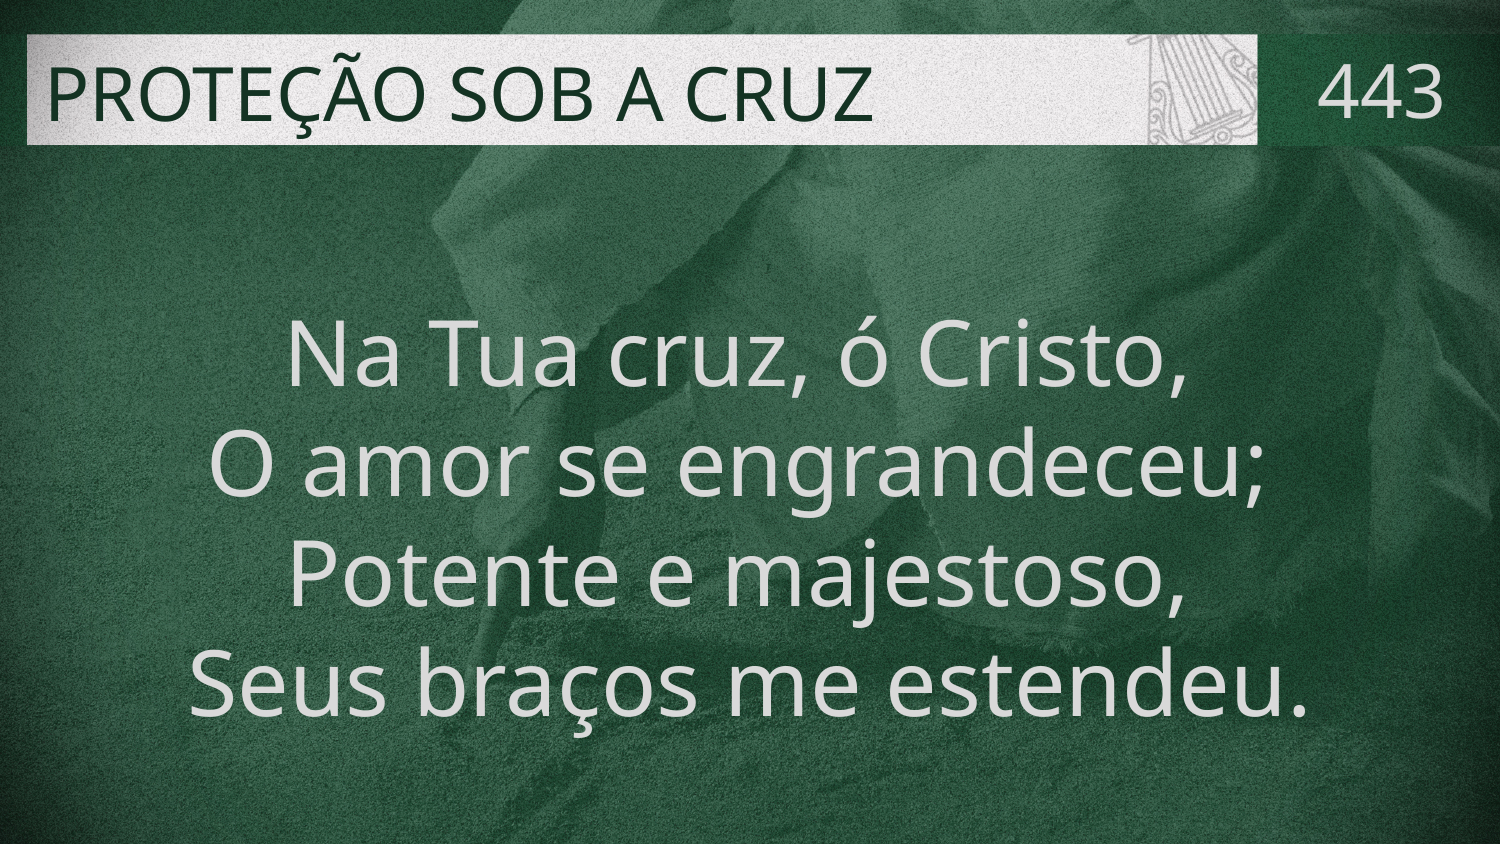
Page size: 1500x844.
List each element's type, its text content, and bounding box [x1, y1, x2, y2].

picture [0, 0, 1500, 185]
title PROTEÇÃO SOB A CRUZ [29, 33, 1258, 151]
list Na Tua cruz, ó Cristo, O amor se engrandeceu; Potente e majestoso, Seus braços me estendeu. [0, 185, 1500, 844]
list 443 [1281, 36, 1483, 143]
